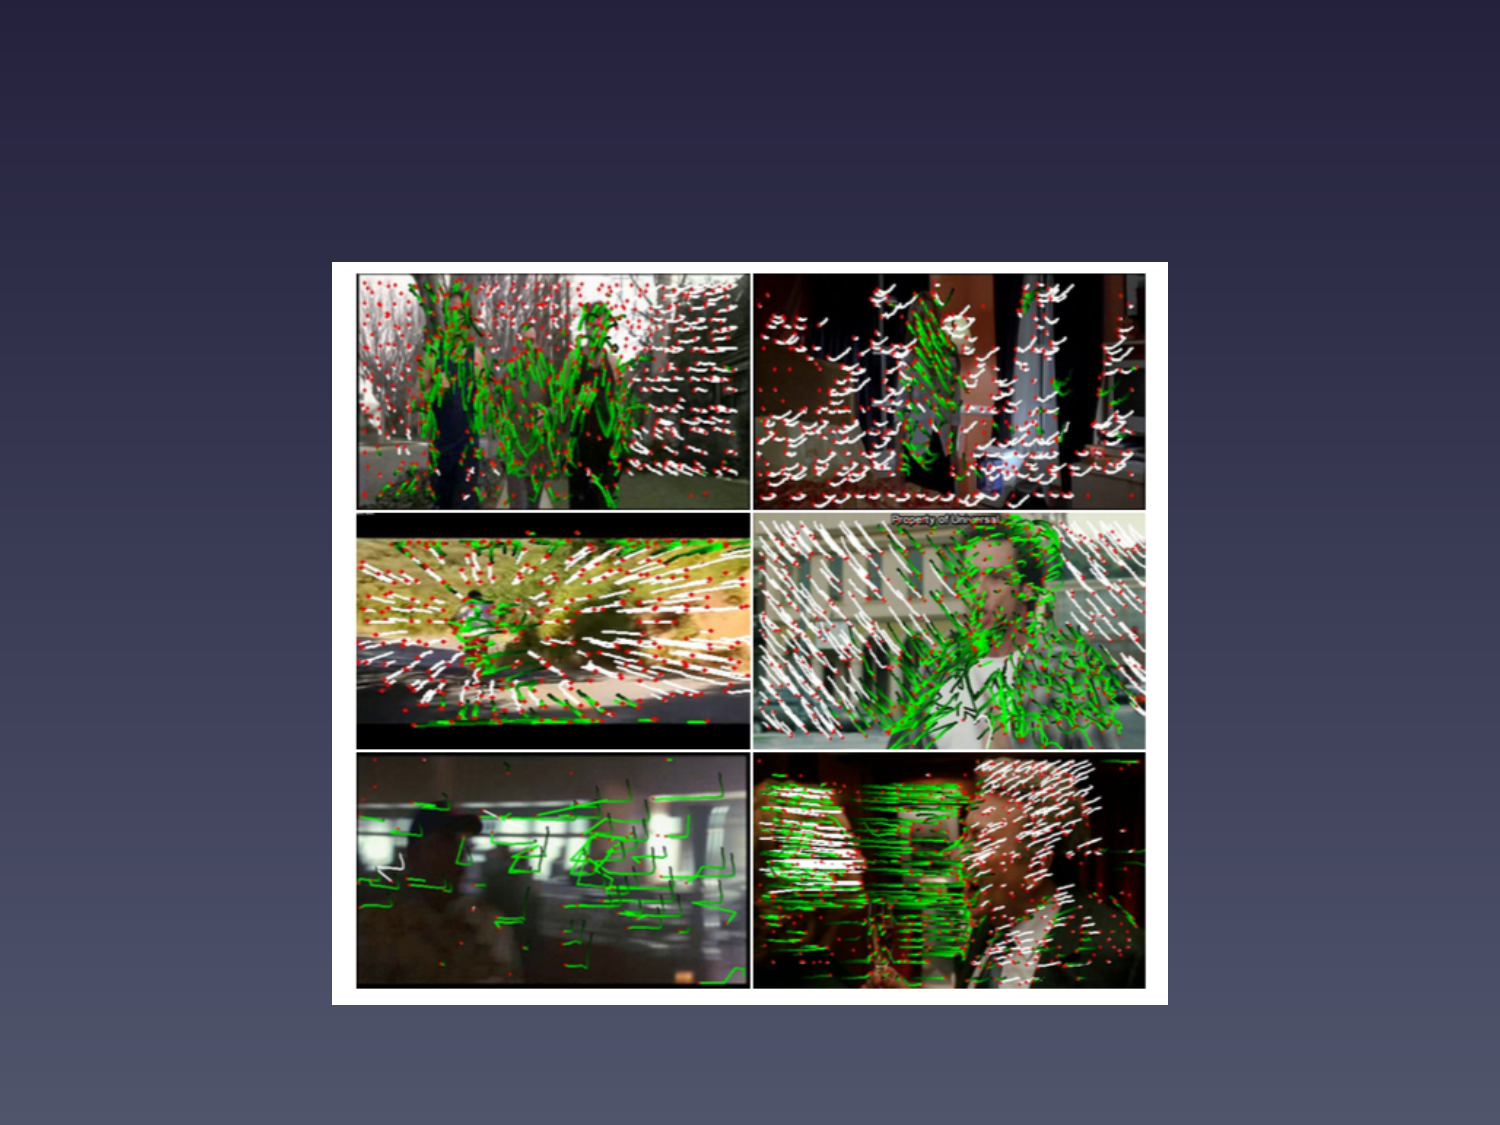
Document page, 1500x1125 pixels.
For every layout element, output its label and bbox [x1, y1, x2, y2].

list [74, 262, 1426, 1006]
